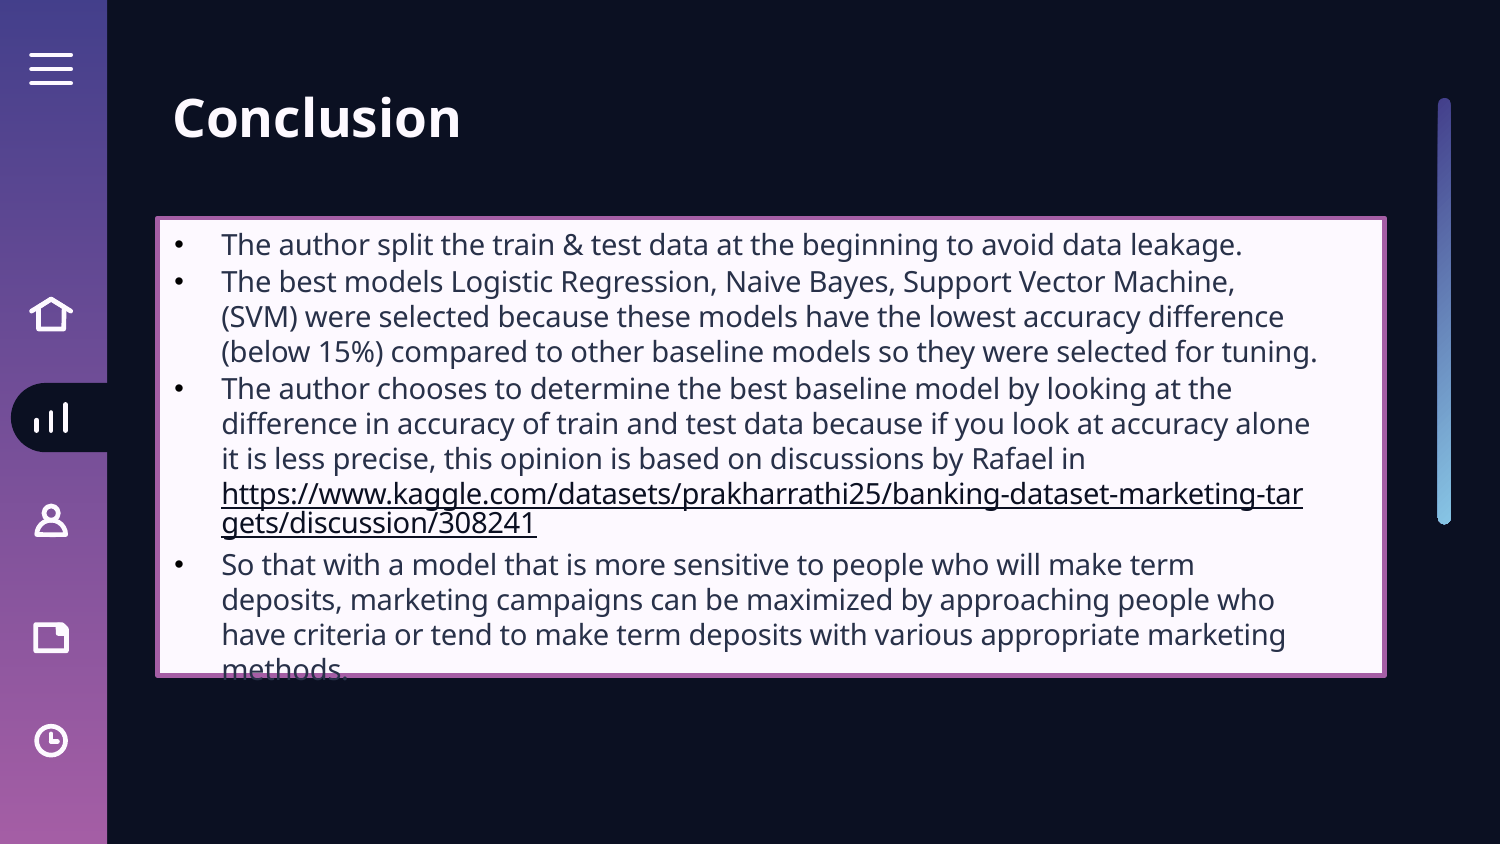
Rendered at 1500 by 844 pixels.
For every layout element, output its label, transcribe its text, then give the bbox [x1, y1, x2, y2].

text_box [35, 624, 67, 651]
text_box [21, 388, 86, 452]
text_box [36, 505, 66, 550]
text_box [36, 404, 66, 431]
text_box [36, 725, 66, 756]
text_box [10, 393, 21, 443]
title Conclusion [157, 69, 918, 163]
text_box The author split the train & test data at the beginning to avoid data leakage. The best models Logistic Regression, Naive Bayes, Support Vector Machine, (SVM) were selected because these models have the lowest accuracy difference (below 15%) compared to other baseline models so they were selected for tuning. The author chooses to determine the best baseline model by looking at the difference in accuracy of train and test data because if you look at accuracy alone it is less precise, this opinion is based on discussions by Rafael in https://www.kaggle.com/datasets/prakharrathi25/banking-dataset-marketing-targets/discussion/308241 So that with a model that is more sensitive to people who will make term deposits, marketing campaigns can be maximized by approaching people who have criteria or tend to make term deposits with various appropriate marketing methods. [157, 219, 1354, 665]
text_box [18, 491, 83, 556]
text_box [21, 285, 86, 350]
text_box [31, 54, 71, 84]
text_box [21, 707, 86, 772]
text_box [27, 382, 119, 453]
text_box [31, 298, 71, 330]
text_box [21, 608, 86, 673]
text_box [155, 216, 1387, 678]
